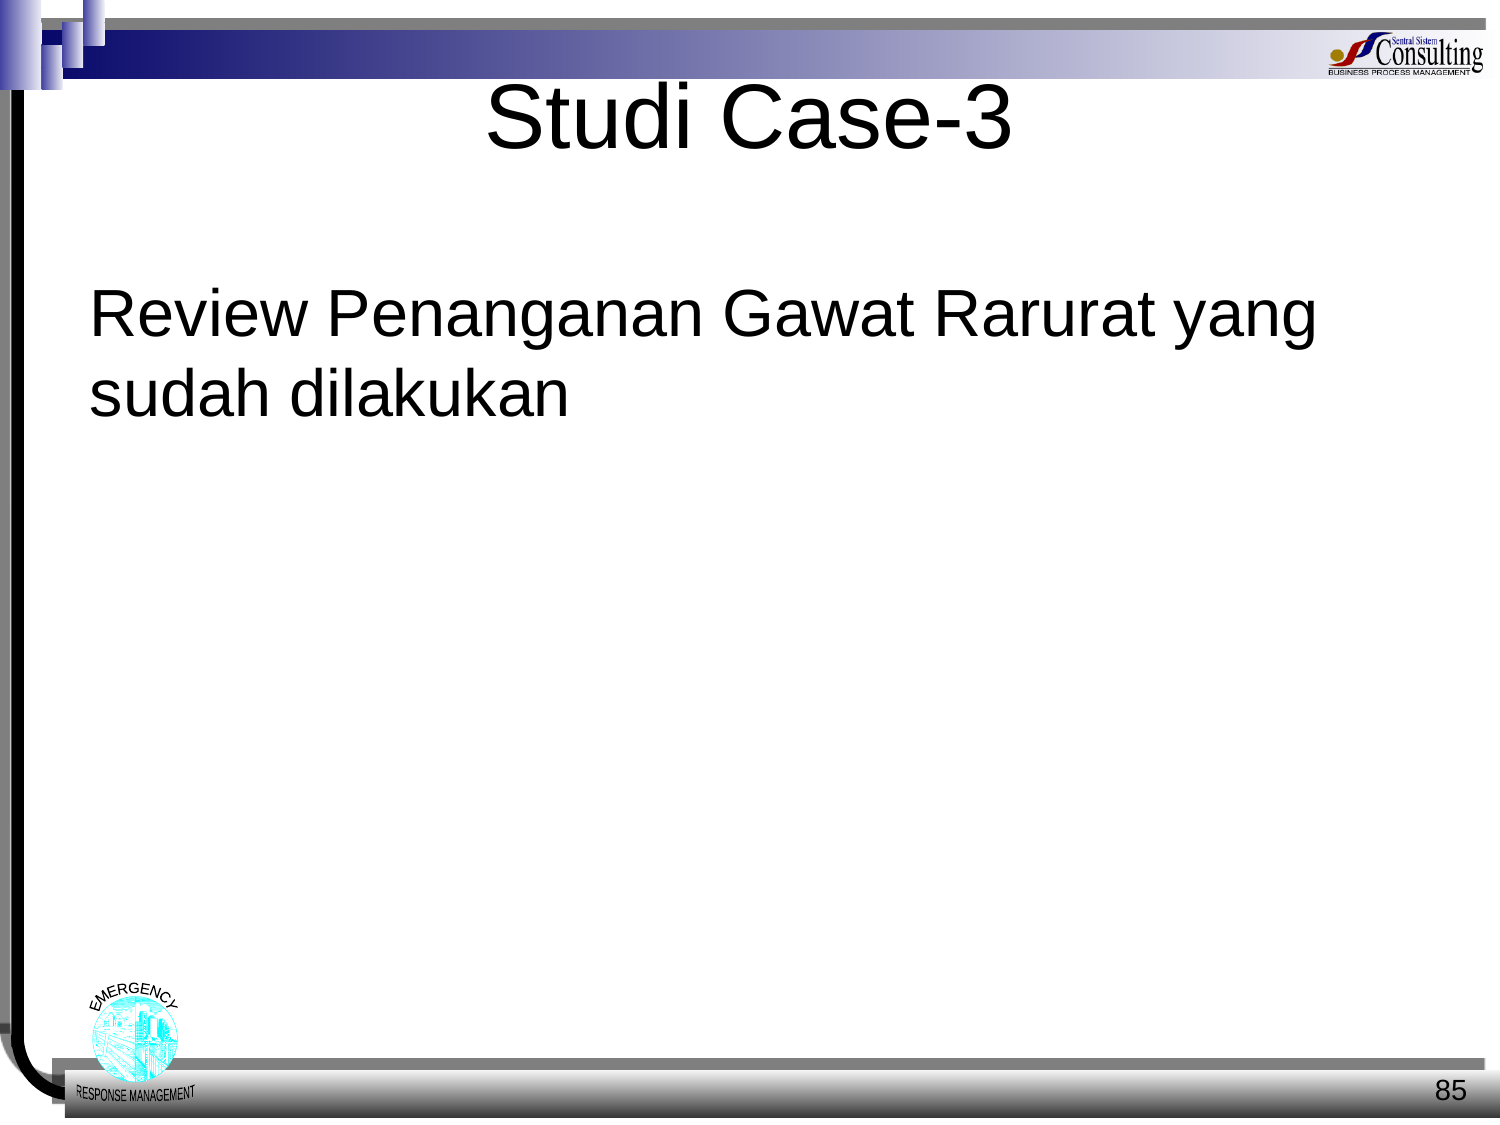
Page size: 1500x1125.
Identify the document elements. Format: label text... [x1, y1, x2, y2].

title Studi Case-3 [75, 49, 1425, 237]
list Review Penanganan Gawat Rarurat yang sudah dilakukan [75, 262, 1425, 1005]
picture [1328, 30, 1483, 75]
slide_number 85 [1131, 1063, 1483, 1125]
